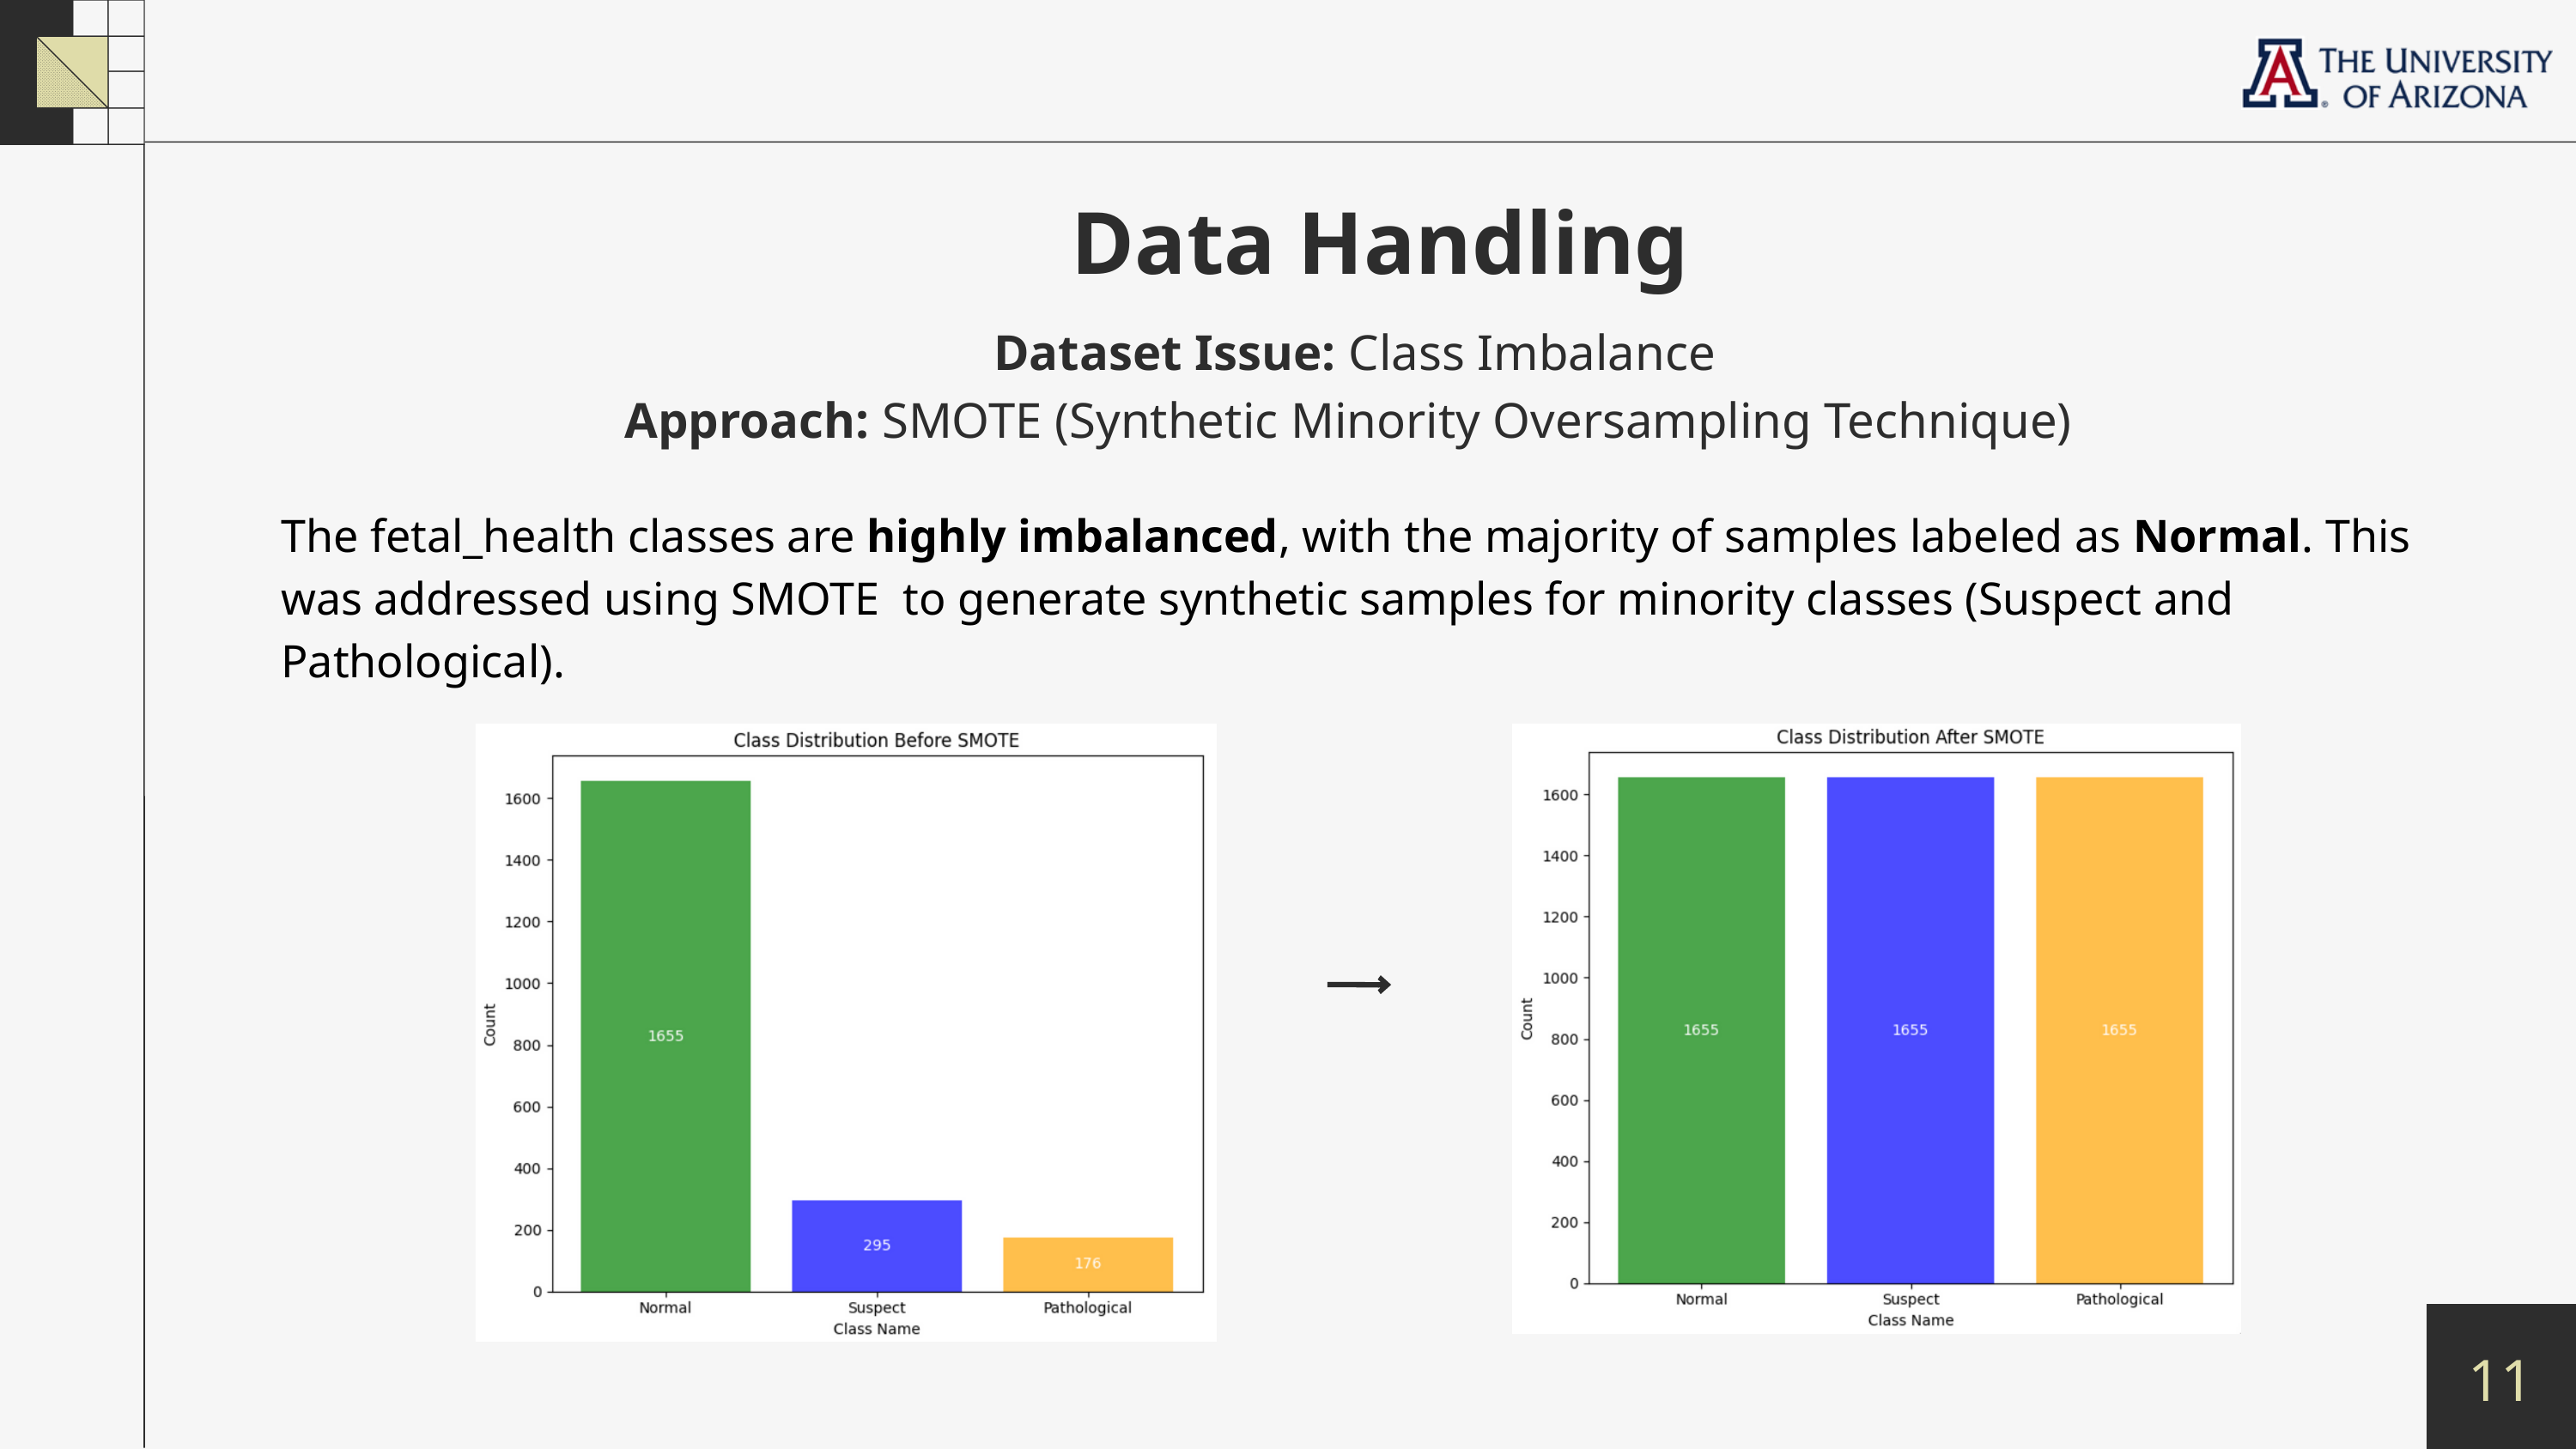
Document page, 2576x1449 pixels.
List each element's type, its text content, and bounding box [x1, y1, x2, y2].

text_box [0, 0, 145, 145]
text_box [475, 724, 1217, 1342]
text_box The fetal_health classes are highly imbalanced, with the majority of samples labeled as Normal. This was addressed using SMOTE to generate synthetic samples for minority classes (Suspect and Pathological). [281, 498, 2501, 687]
text_box Dataset Issue: Class Imbalance Approach: SMOTE (Synthetic Minority Oversampling Technique) [410, 312, 2299, 448]
text_box [1512, 724, 2241, 1334]
text_box [1327, 978, 1392, 991]
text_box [2426, 1303, 2576, 1449]
text_box [2240, 35, 2553, 110]
text_box Data Handling [550, 171, 2212, 292]
